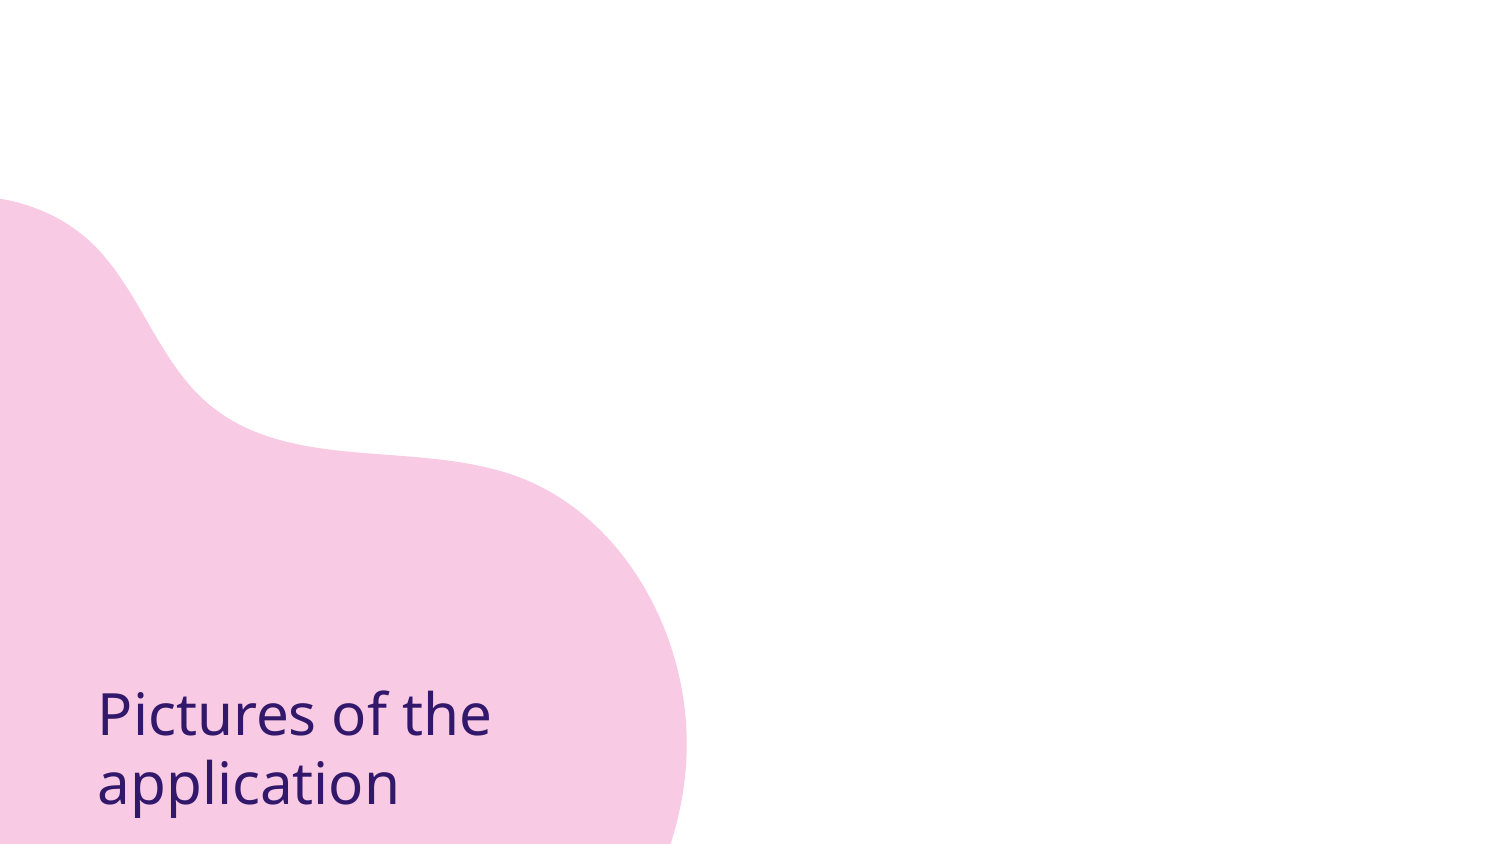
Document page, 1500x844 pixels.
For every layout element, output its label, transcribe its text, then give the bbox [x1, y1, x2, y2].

title Pictures of the application [82, 661, 606, 844]
